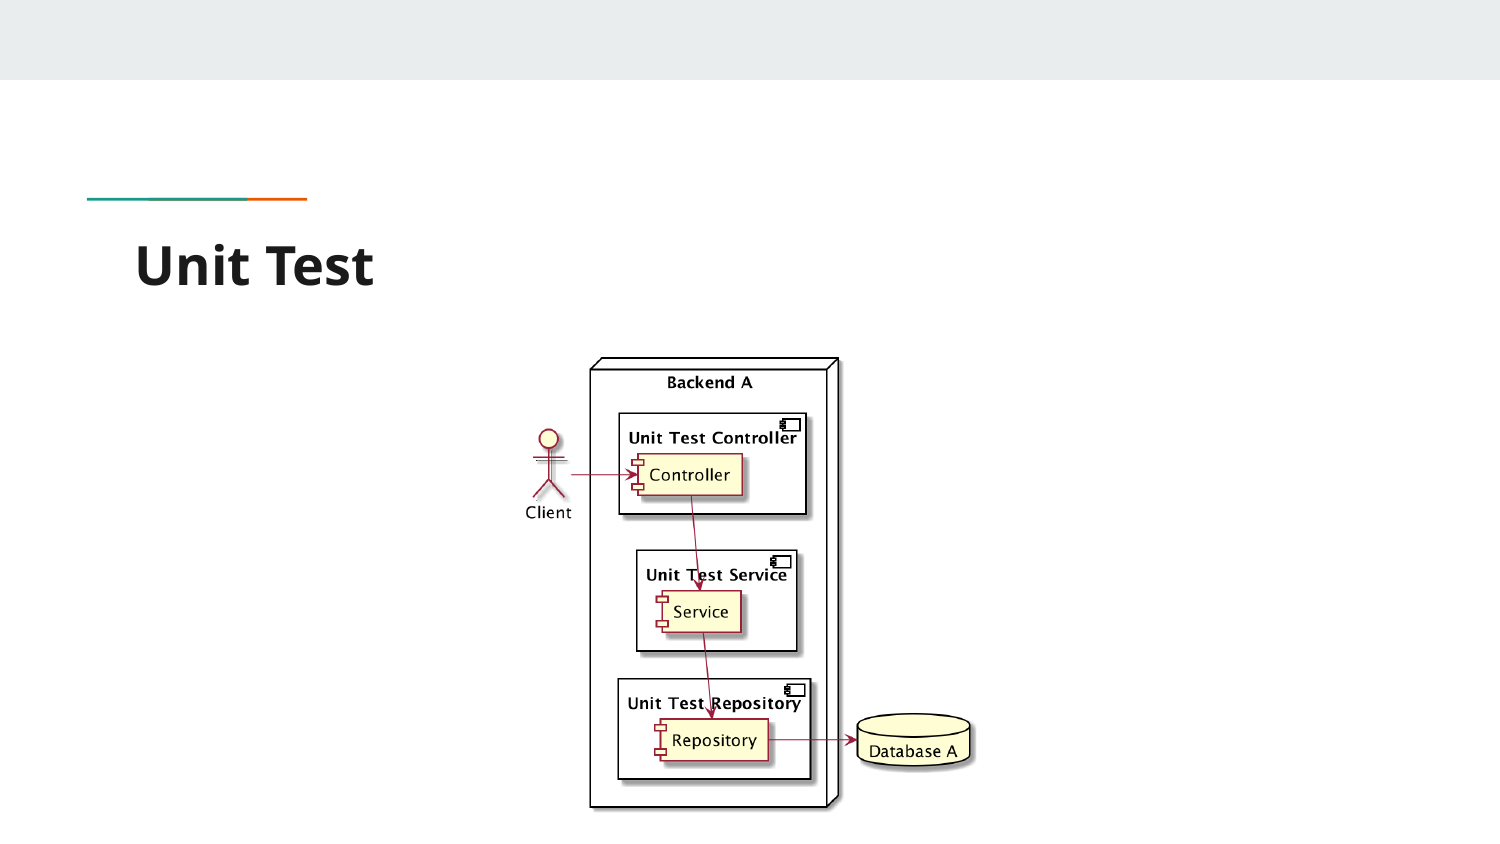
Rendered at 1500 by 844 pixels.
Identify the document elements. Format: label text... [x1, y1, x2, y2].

title Unit Test [119, 216, 1381, 305]
picture [518, 328, 982, 819]
